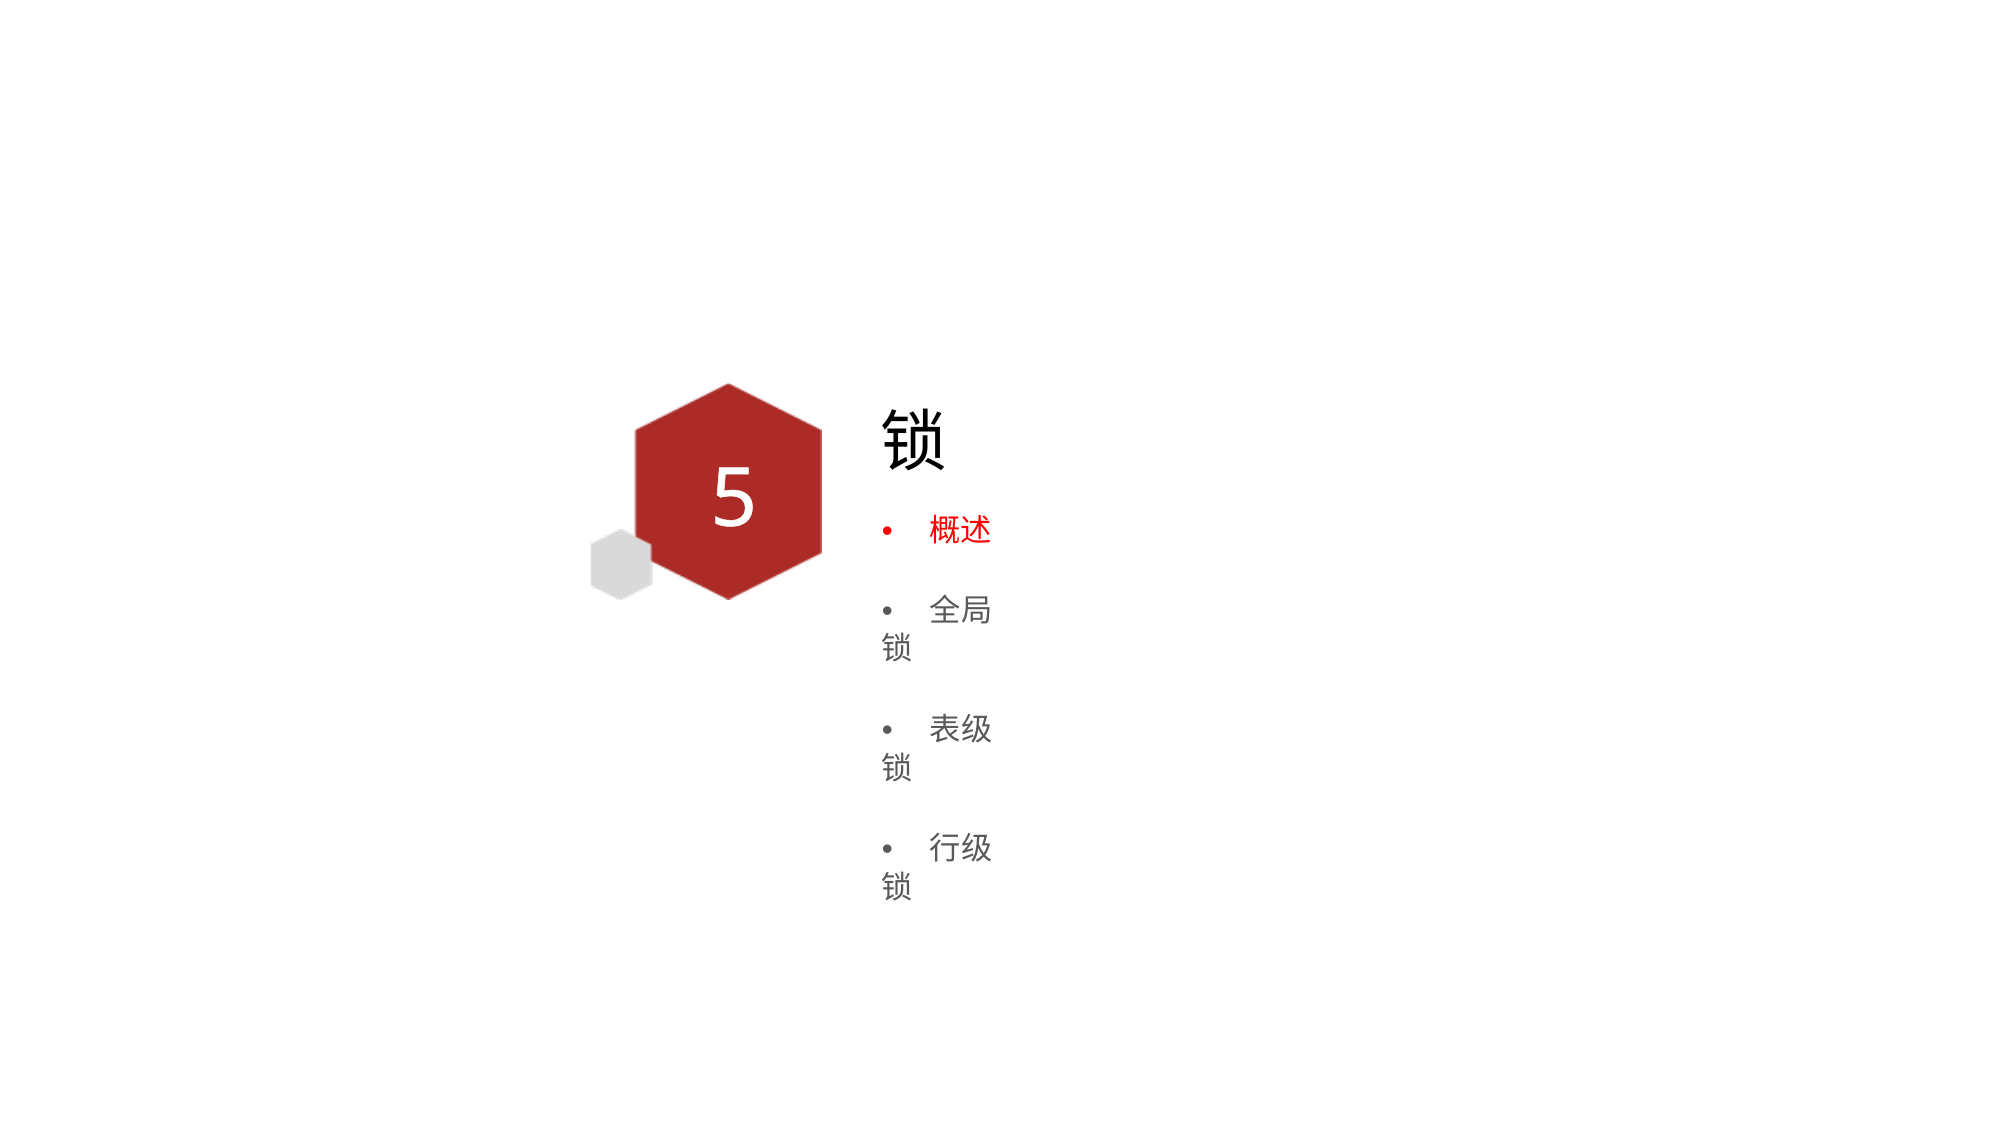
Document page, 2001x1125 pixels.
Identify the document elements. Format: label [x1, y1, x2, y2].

text_box [878, 400, 1020, 792]
text_box [589, 383, 822, 600]
